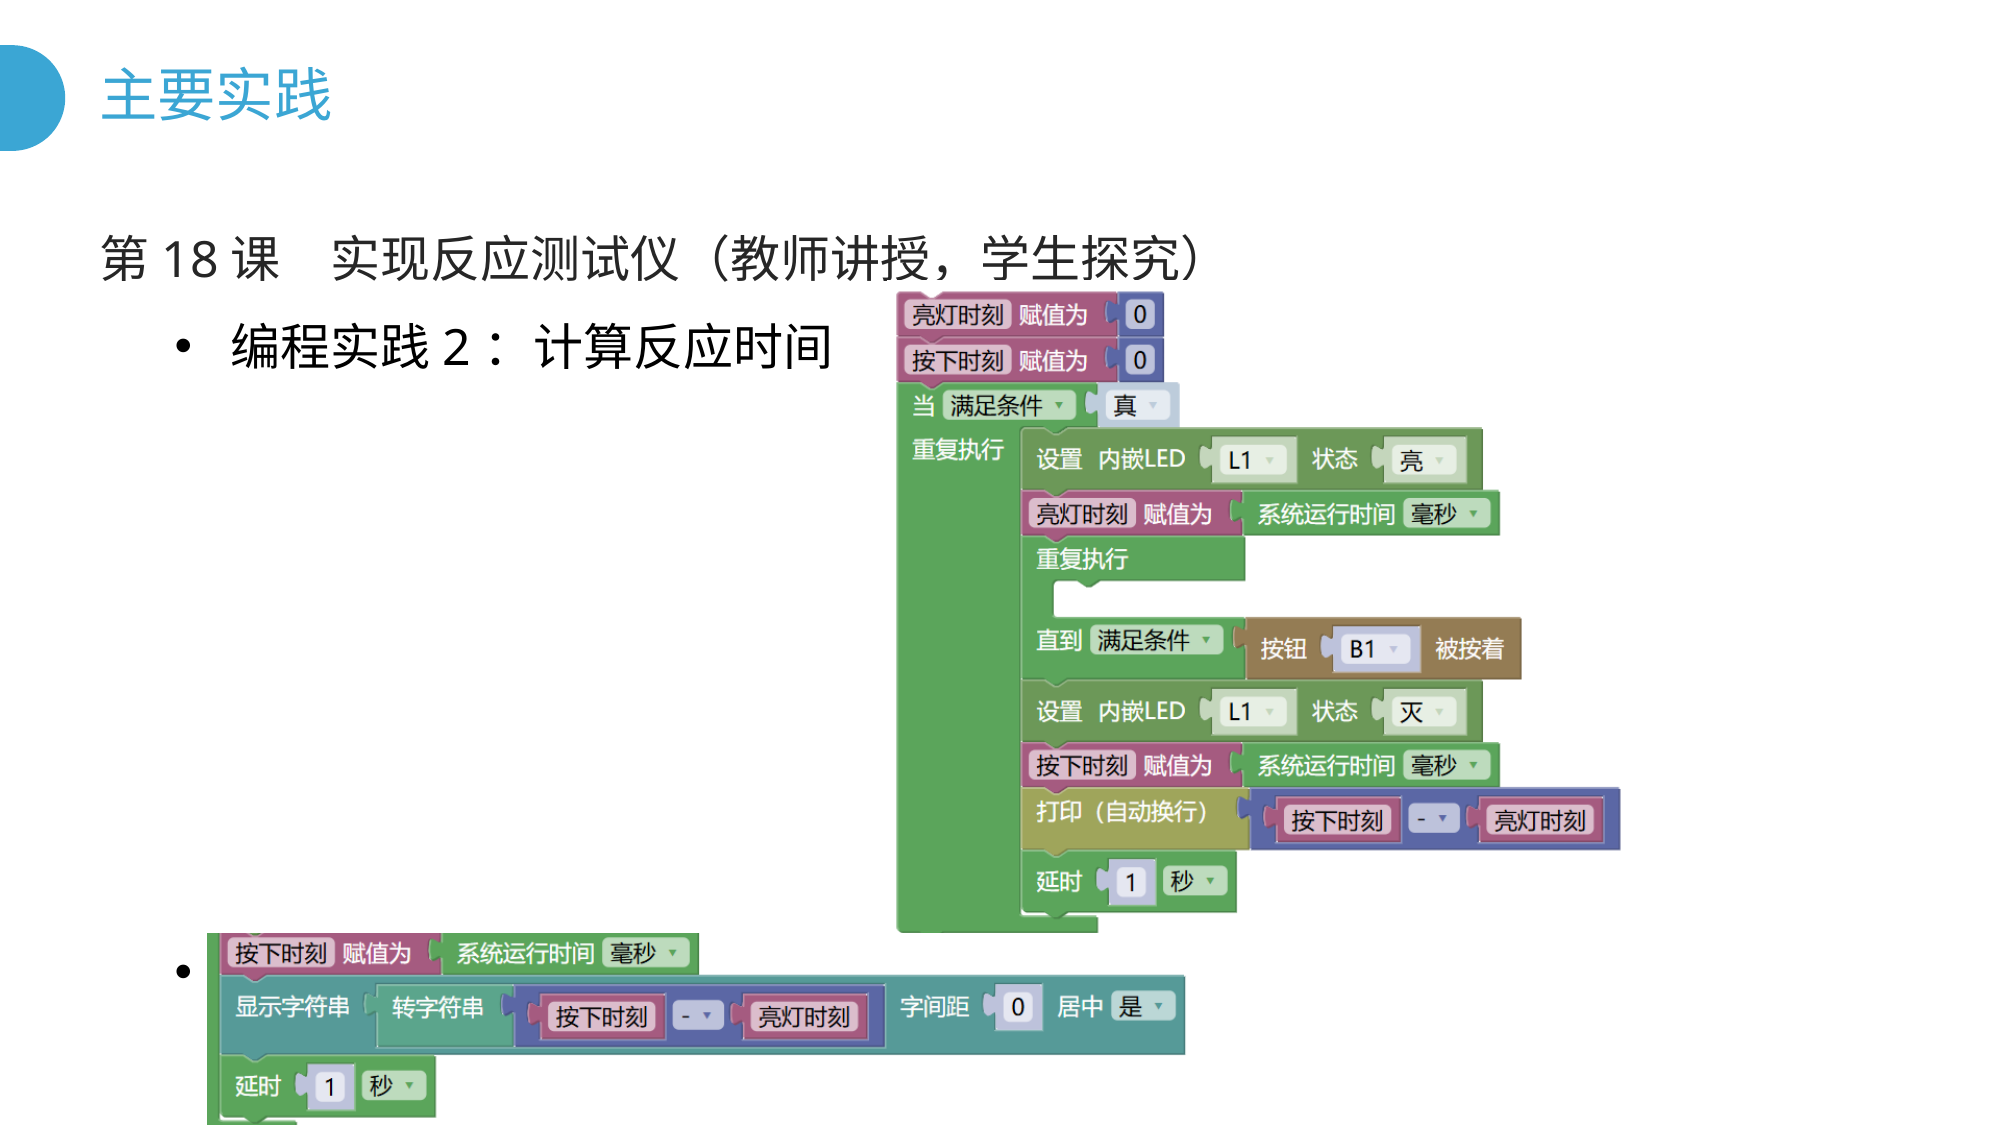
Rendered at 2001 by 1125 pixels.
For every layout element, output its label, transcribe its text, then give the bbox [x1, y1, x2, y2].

title 主要实践 [84, 45, 1901, 151]
list 第18课 实现反应测试仪（教师讲授，学生探究） 编程实践2：计算反应时间 编程实践3：显示反应时间 [84, 201, 1901, 964]
picture [207, 280, 1631, 1125]
